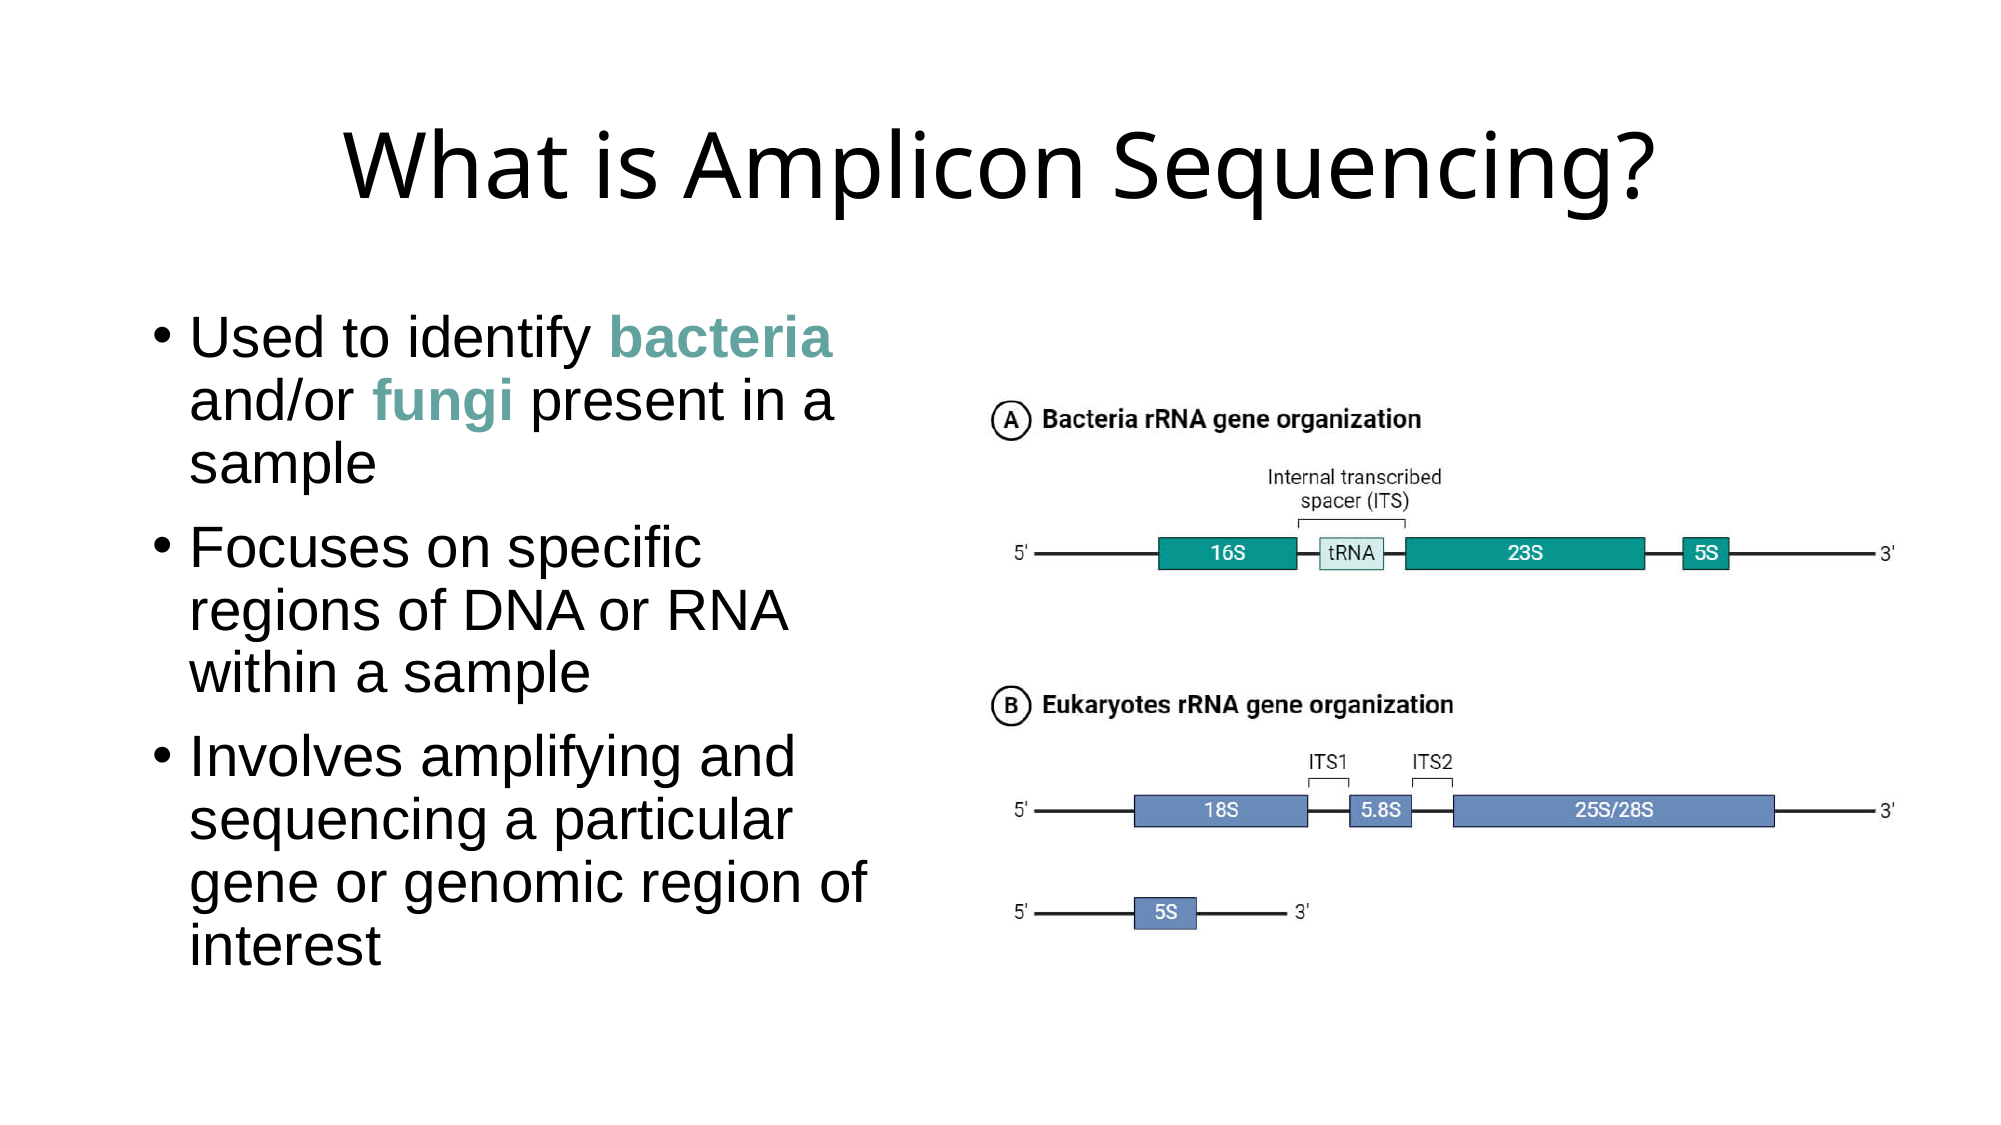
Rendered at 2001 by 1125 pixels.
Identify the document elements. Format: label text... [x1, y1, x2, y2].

picture [955, 370, 1920, 942]
title What is Amplicon Sequencing? [137, 59, 1863, 278]
list Used to identify bacteria and/or fungi present in a sample Focuses on specific regions of DNA or RNA within a sample Involves amplifying and sequencing a particular gene or genomic region of interest [137, 299, 923, 1014]
